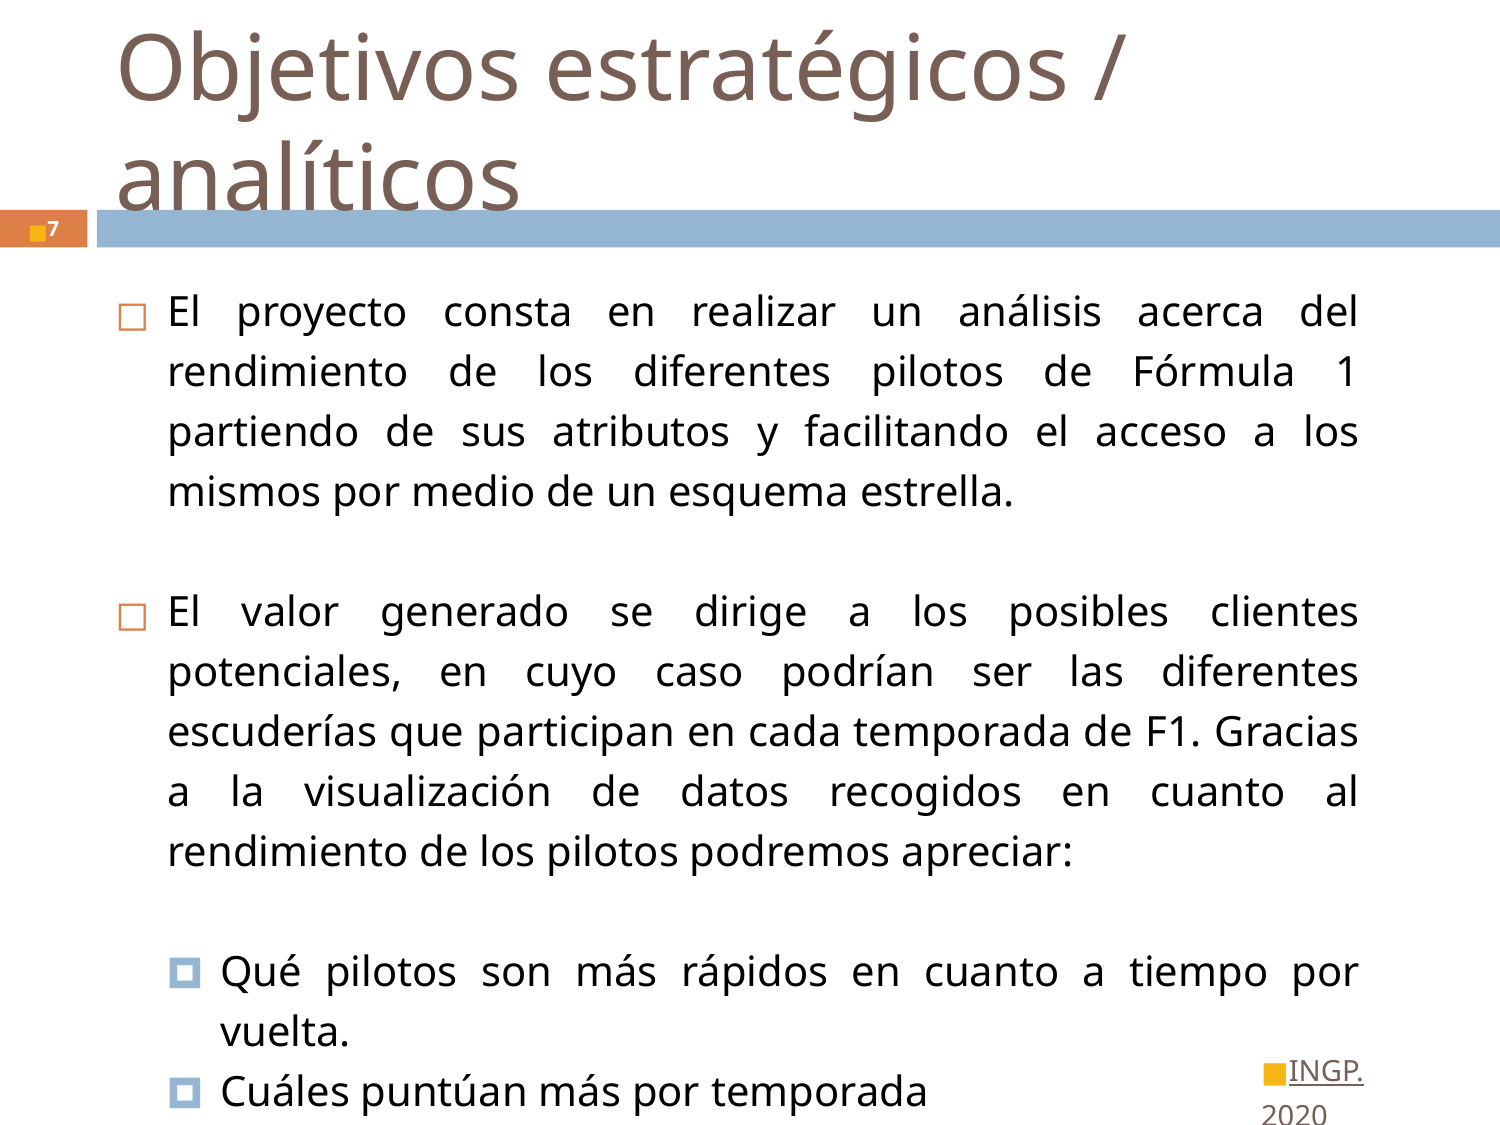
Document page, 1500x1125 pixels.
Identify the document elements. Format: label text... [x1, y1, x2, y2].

list El proyecto consta en realizar un análisis acerca del rendimiento de los diferentes pilotos de Fórmula 1 partiendo de sus atributos y facilitando el acceso a los mismos por medio de un esquema estrella. El valor generado se dirige a los posibles clientes potenciales, en cuyo caso podrían ser las diferentes escuderías que participan en cada temporada de F1. Gracias a la visualización de datos recogidos en cuanto al rendimiento de los pilotos podremos apreciar: Qué pilotos son más rápidos en cuanto a tiempo por vuelta. Cuáles puntúan más por temporada Quiénes ganan más vueltas en los respectivos grandes premios. [100, 267, 1376, 993]
title Objetivos estratégicos / analíticos [100, 37, 1438, 200]
text_box [443, 6, 1438, 112]
text_box ‹#› [0, 208, 88, 249]
